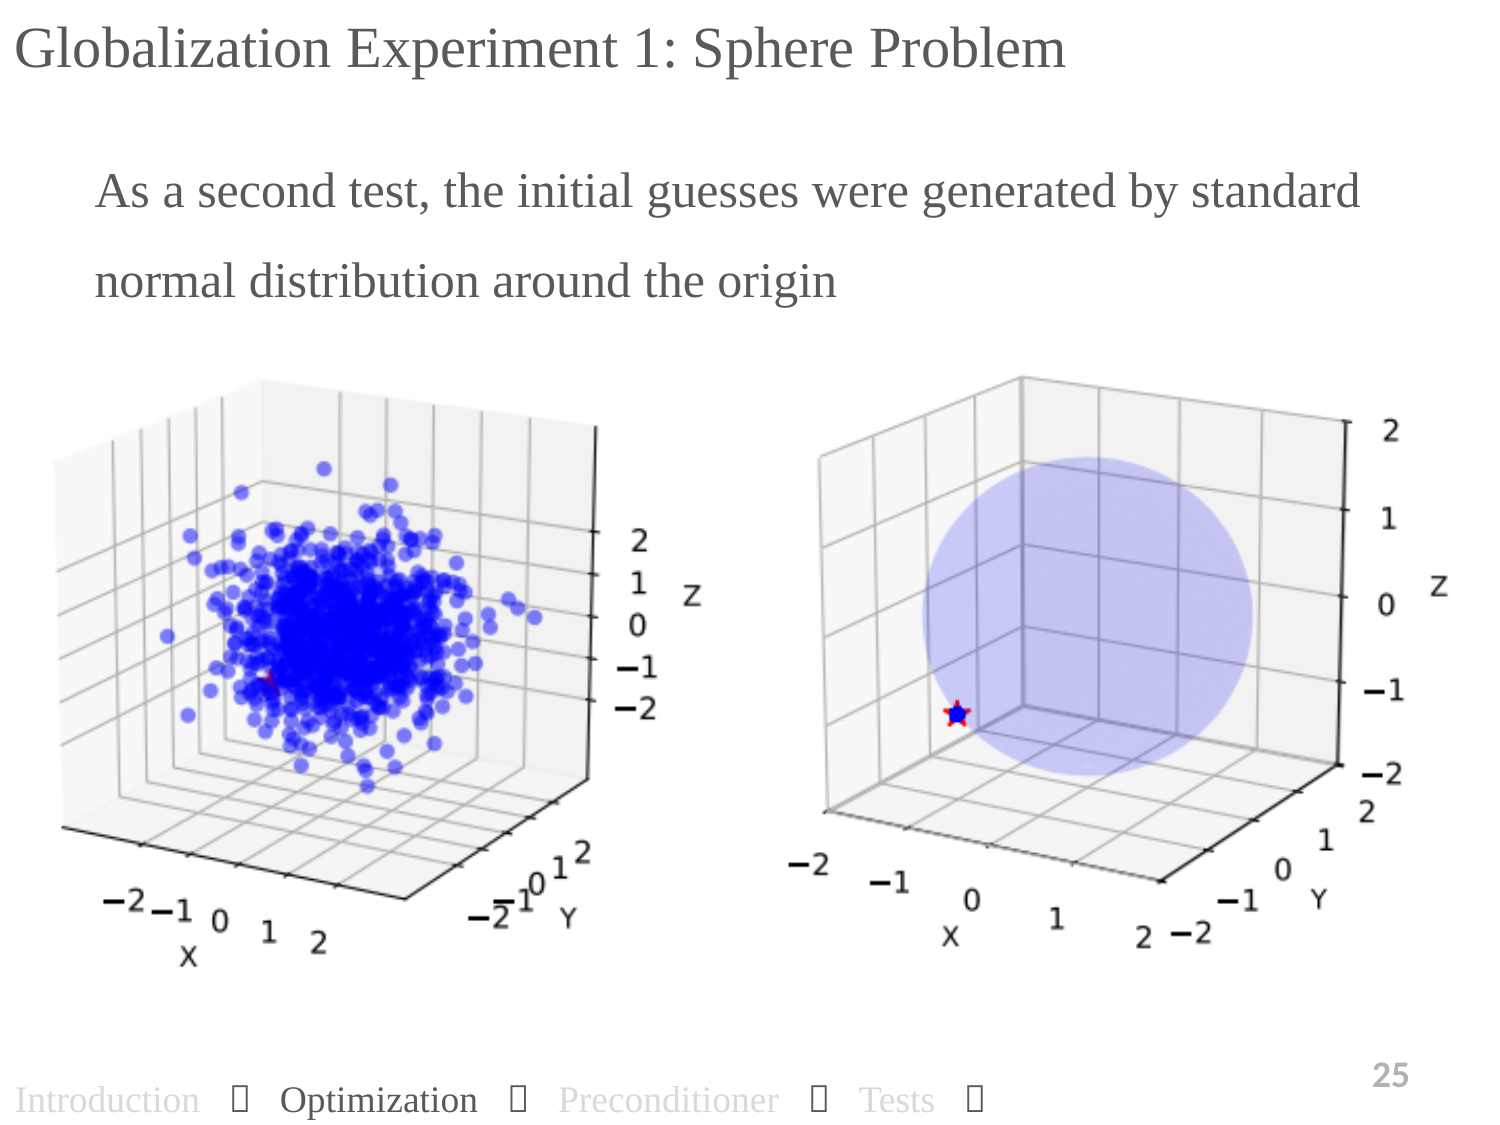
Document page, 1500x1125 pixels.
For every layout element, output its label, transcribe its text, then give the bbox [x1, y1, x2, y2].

text_box As a second test, the initial guesses were generated by standard normal distribution around the origin [79, 119, 1425, 315]
slide_number 25 [1074, 1042, 1425, 1103]
text_box Globalization Experiment 1: Sphere Problem [0, 2, 1306, 87]
picture [29, 358, 717, 977]
picture [766, 356, 1452, 956]
text_box Introduction  Optimization  Preconditioner  Tests  Summary [0, 1045, 1171, 1125]
